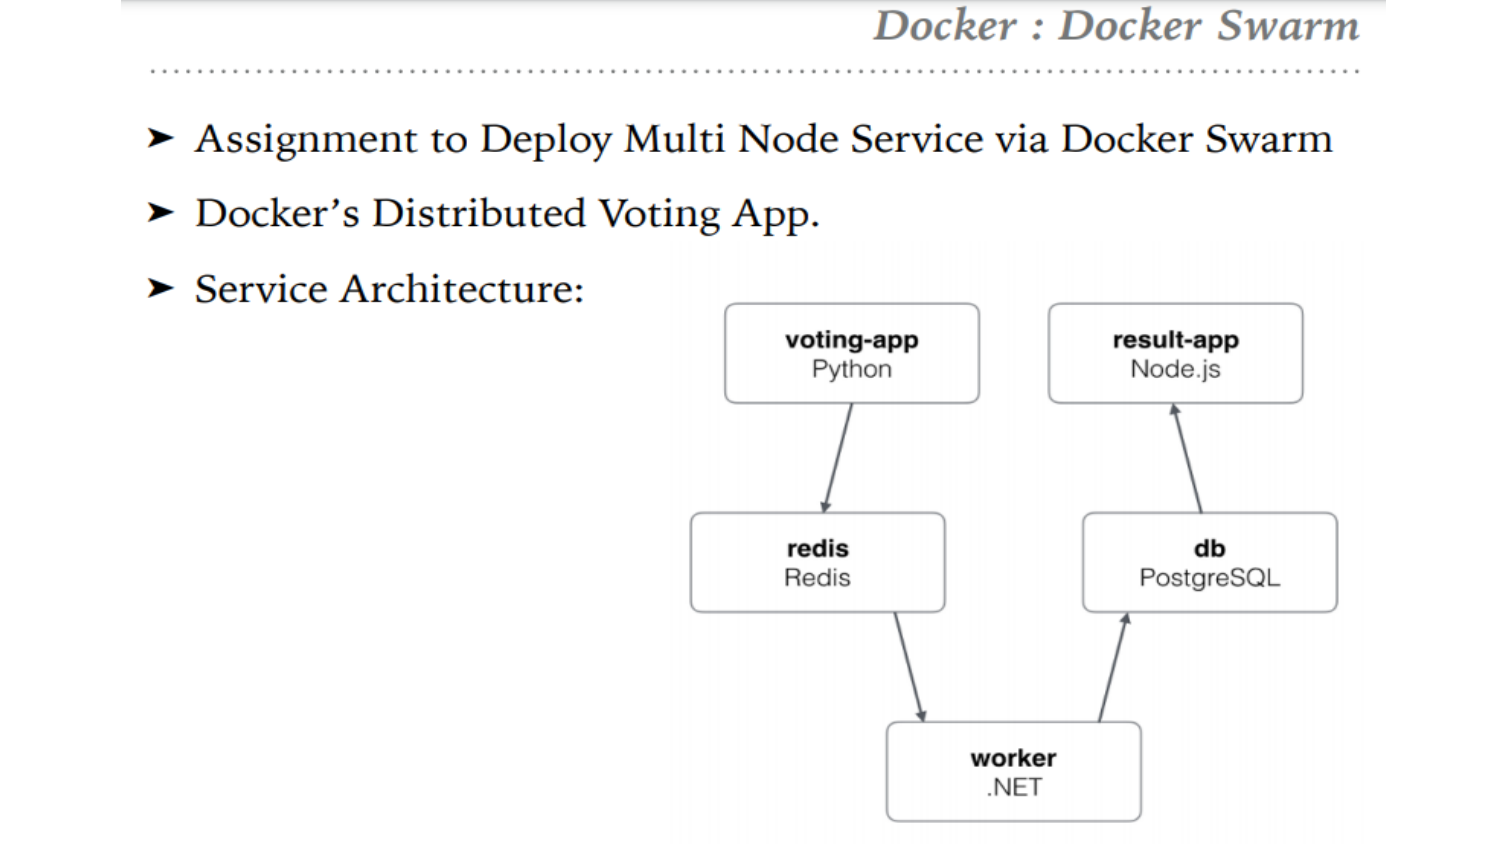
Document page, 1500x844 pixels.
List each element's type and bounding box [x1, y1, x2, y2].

picture [120, 0, 1386, 844]
